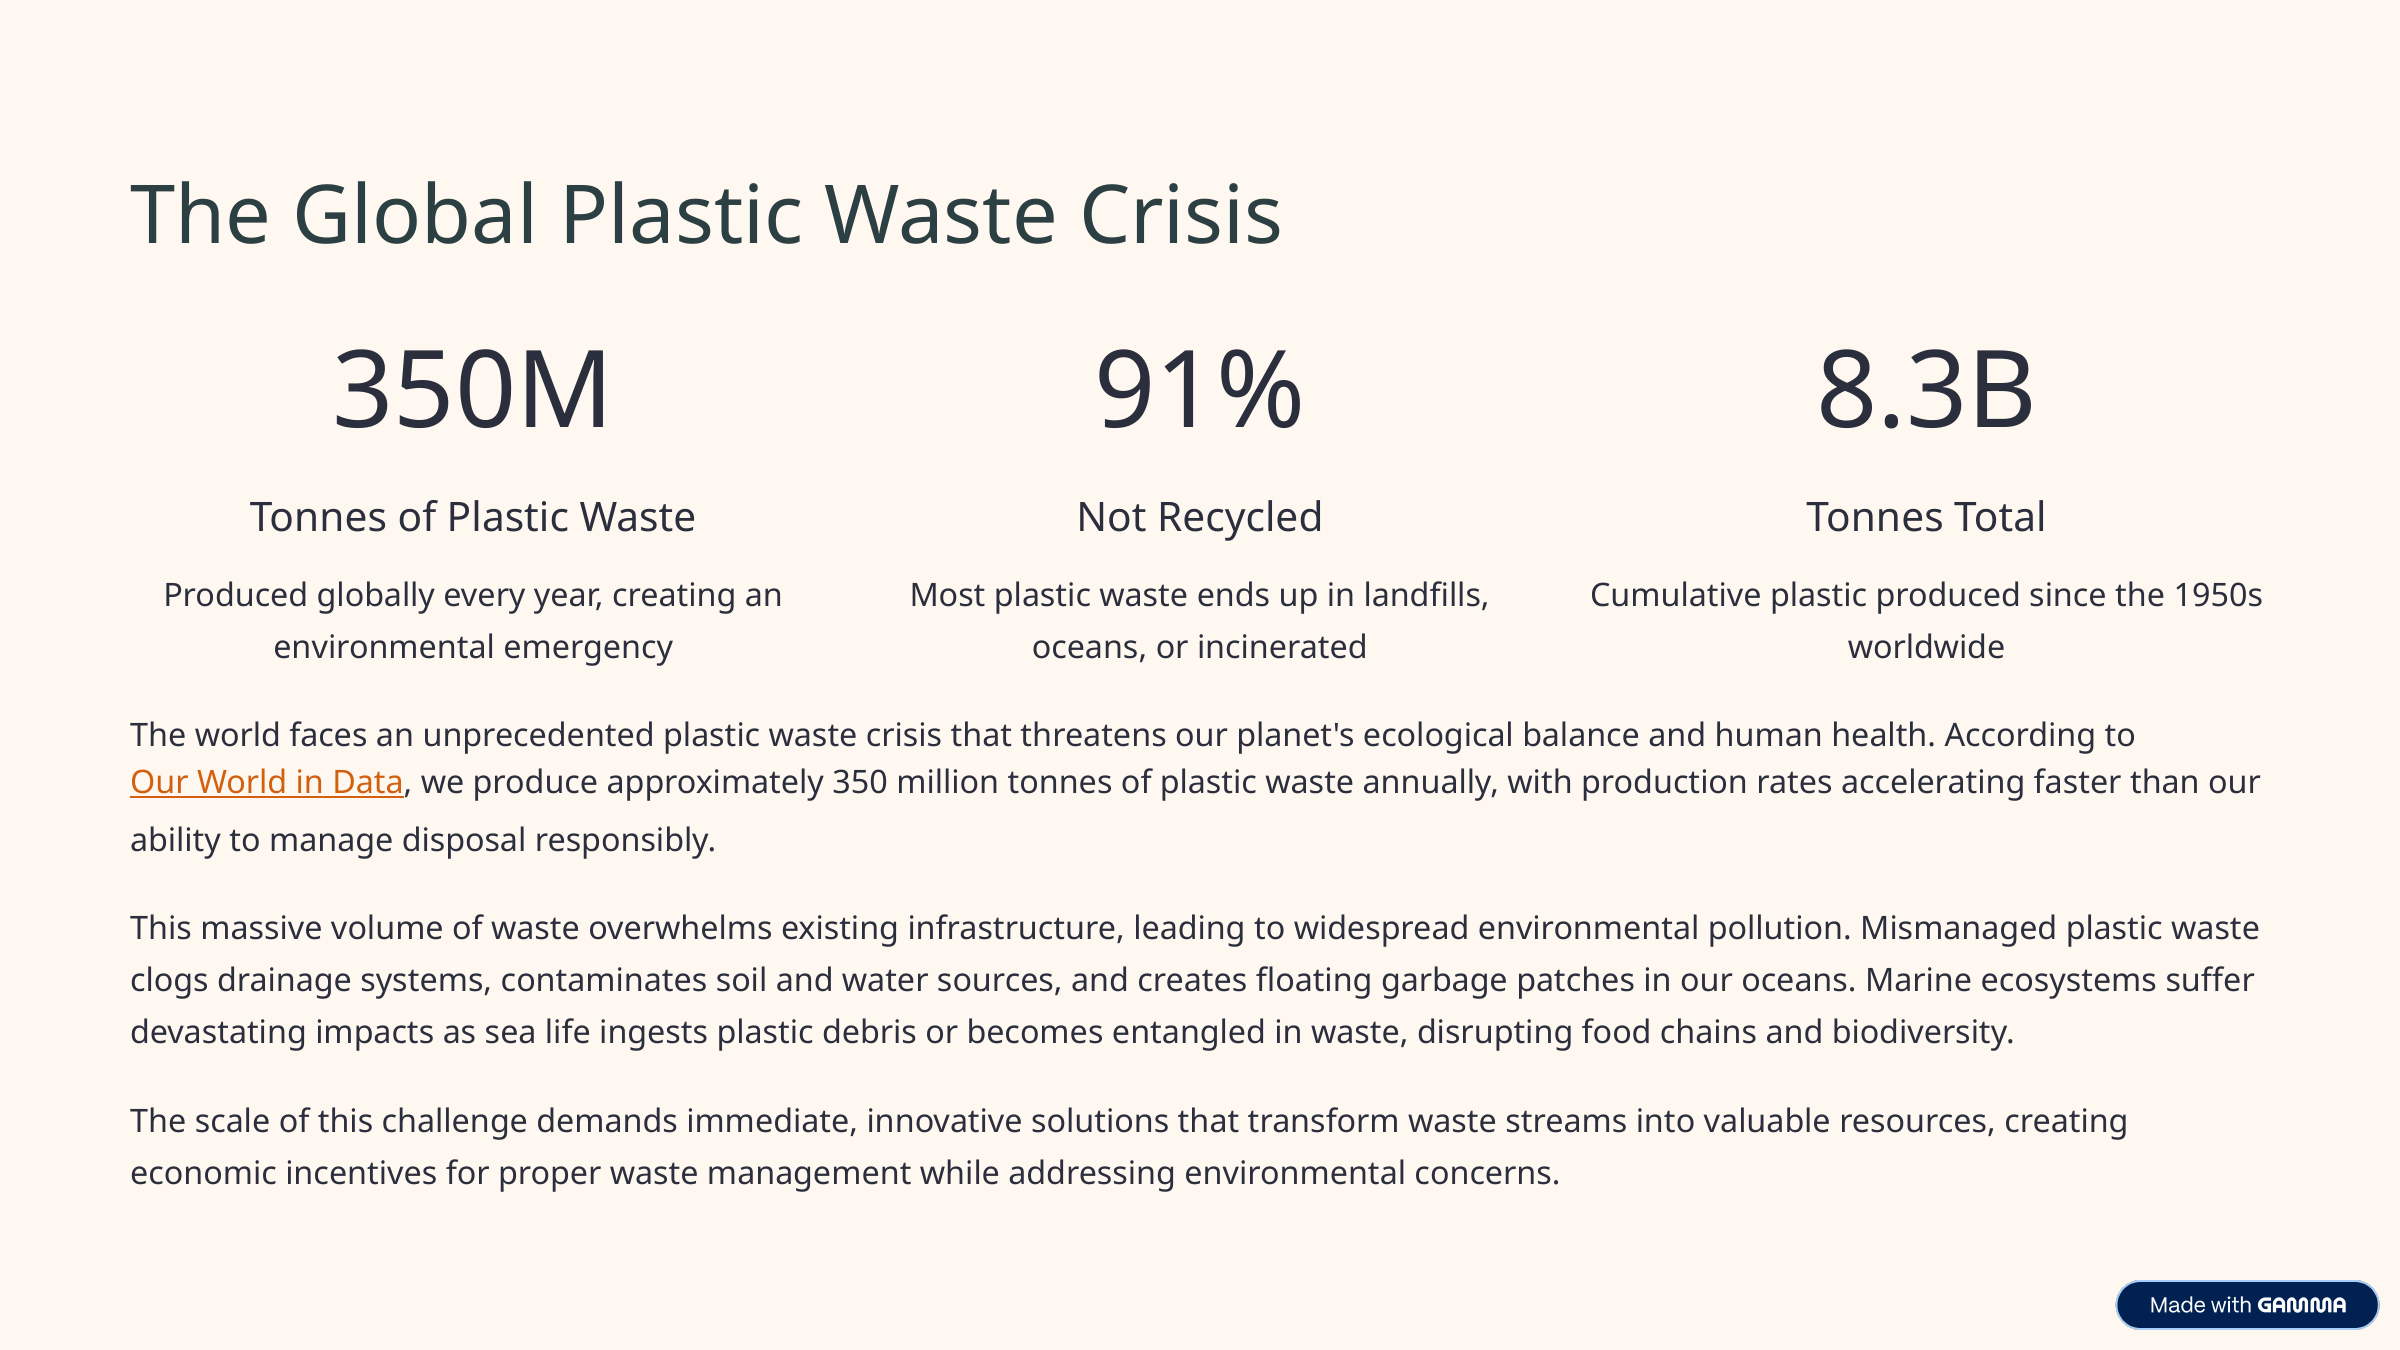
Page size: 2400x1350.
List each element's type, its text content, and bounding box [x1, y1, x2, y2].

text_box Tonnes Total [1723, 489, 2131, 541]
text_box Tonnes of Plastic Waste [251, 489, 696, 541]
text_box 91% [856, 341, 1543, 450]
text_box The scale of this challenge demands immediate, innovative solutions that transform waste streams into valuable resources, creating economic incentives for proper waste management while addressing environmental concerns. [130, 1086, 2270, 1192]
text_box The world faces an unprecedented plastic waste crisis that threatens our planet's ecological balance and human health. According to Our World in Data, we produce approximately 350 million tonnes of plastic waste annually, with production rates accelerating faster than our ability to manage disposal responsibly. [130, 701, 2270, 858]
text_box This massive volume of waste overwhelms existing infrastructure, leading to widespread environmental pollution. Mismanaged plastic waste clogs drainage systems, contaminates soil and water sources, and creates floating garbage patches in our oceans. Marine ecosystems suffer devastating impacts as sea life ingests plastic debris or becomes entangled in waste, disrupting food chains and biodiversity. [130, 894, 2270, 1051]
text_box The Global Plastic Waste Crisis [130, 158, 1282, 261]
text_box 350M [130, 341, 817, 450]
text_box Not Recycled [996, 489, 1404, 541]
picture [2106, 1271, 2389, 1339]
text_box Cumulative plastic produced since the 1950s worldwide [1583, 560, 2270, 665]
text_box Produced globally every year, creating an environmental emergency [130, 560, 817, 665]
text_box 8.3B [1583, 341, 2270, 450]
text_box Most plastic waste ends up in landfills, oceans, or incinerated [856, 560, 1543, 665]
